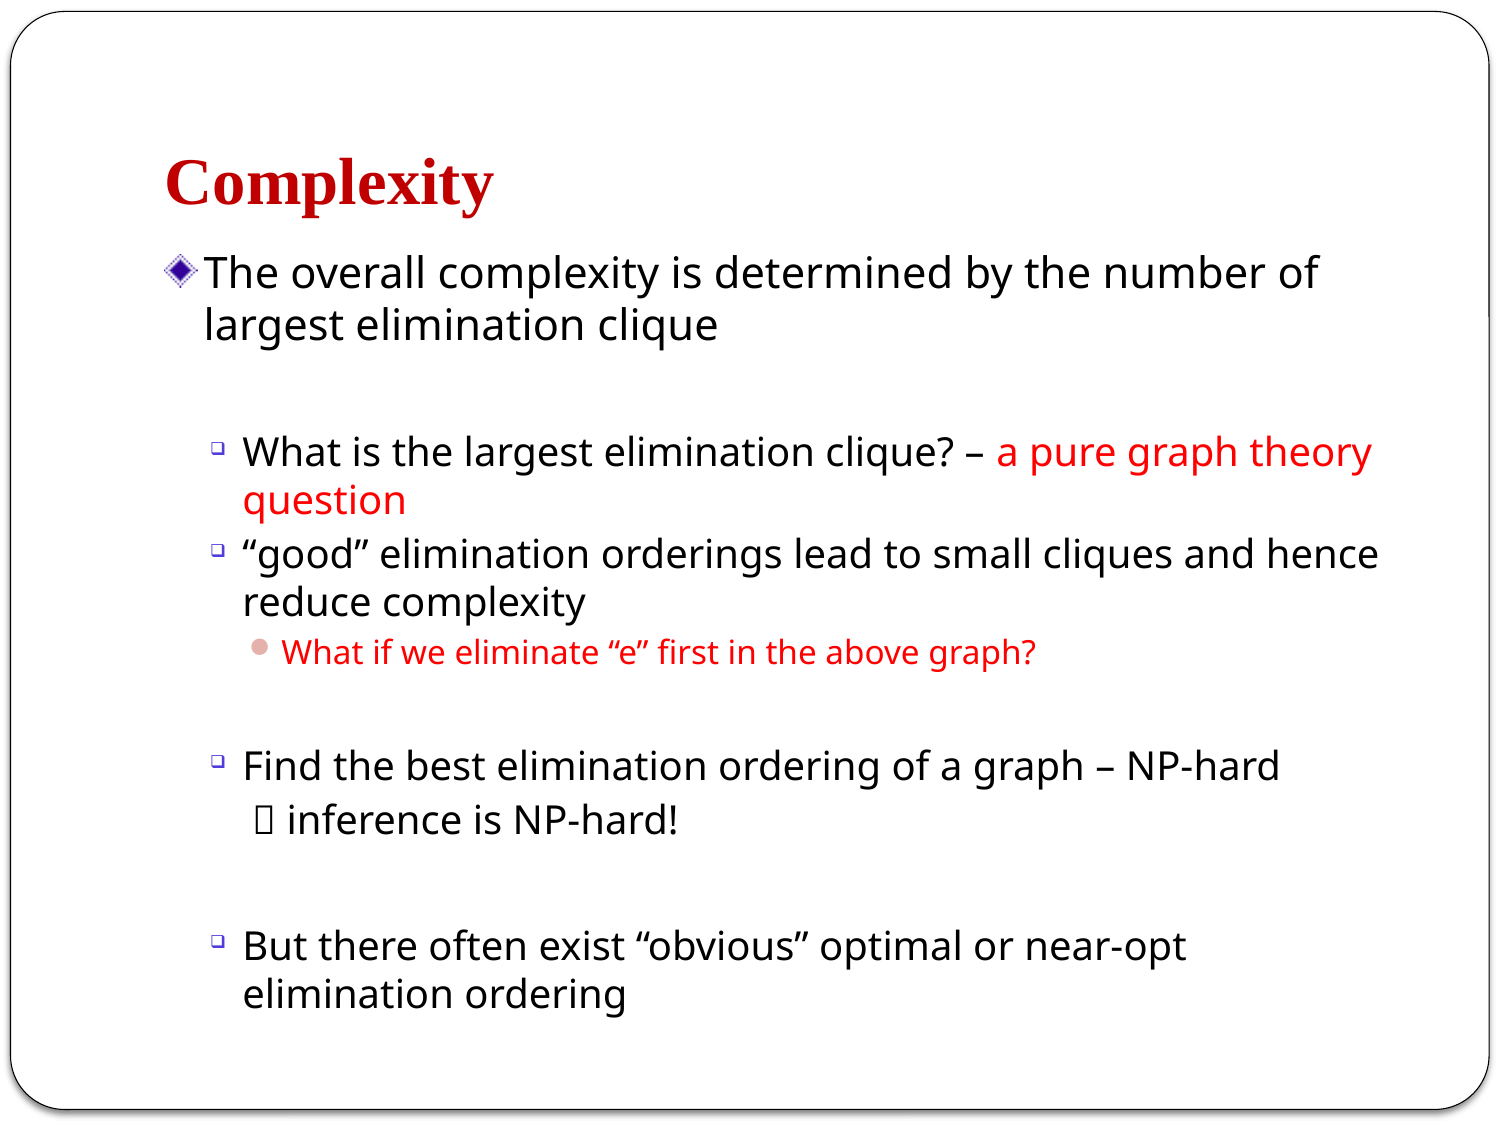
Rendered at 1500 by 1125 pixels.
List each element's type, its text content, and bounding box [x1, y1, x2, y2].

list The overall complexity is determined by the number of largest elimination clique What is the largest elimination clique? – a pure graph theory question “good” elimination orderings lead to small cliques and hence reduce complexity What if we eliminate “e” first in the above graph? Find the best elimination ordering of a graph – NP-hard  inference is NP-hard! But there often exist “obvious” optimal or near-opt elimination ordering [150, 237, 1425, 1025]
picture [164, 254, 198, 288]
title Complexity [150, 45, 1425, 233]
